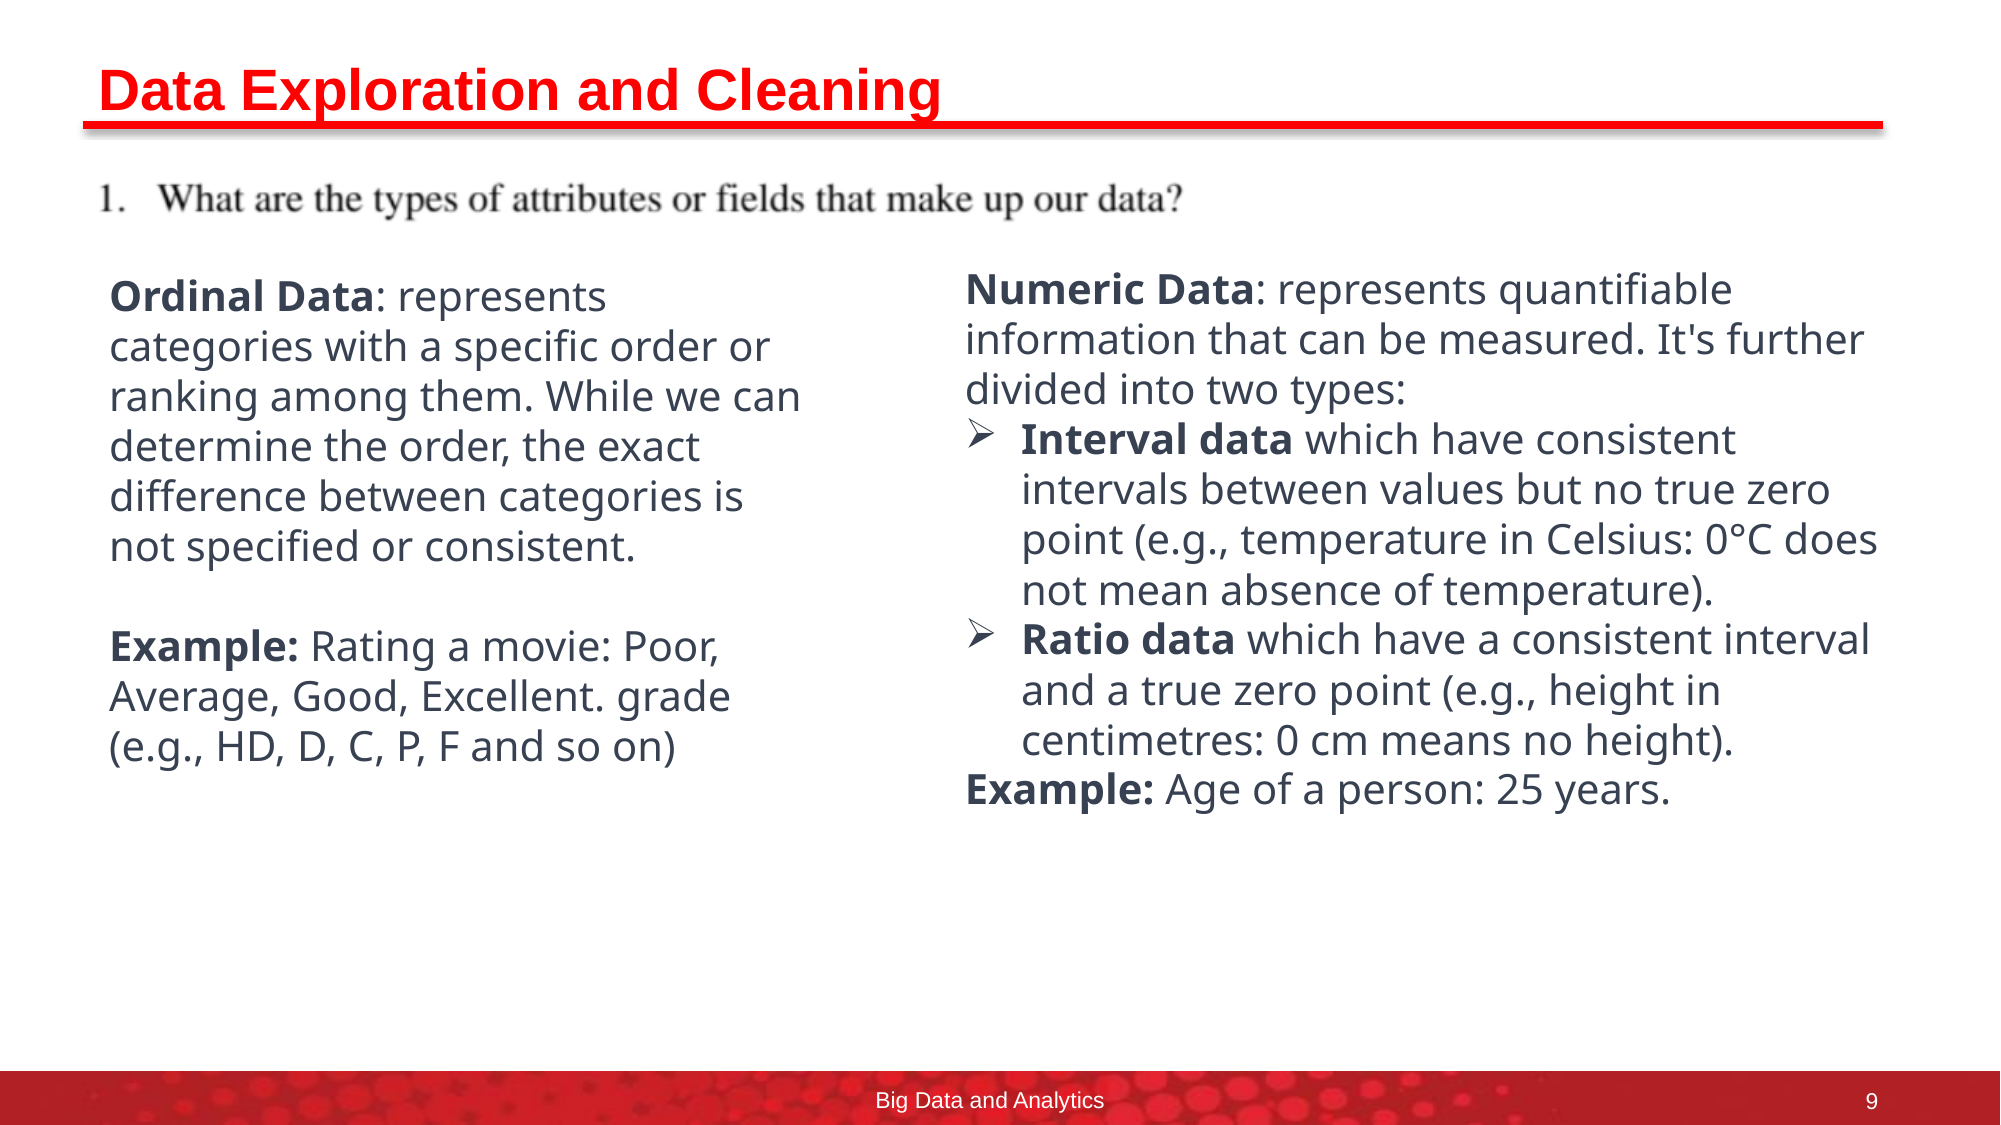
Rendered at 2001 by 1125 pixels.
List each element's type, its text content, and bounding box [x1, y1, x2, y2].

text_box Numeric Data: represents quantifiable information that can be measured. It's further divided into two types: Interval data which have consistent intervals between values but no true zero point (e.g., temperature in Celsius: 0°C does not mean absence of temperature). Ratio data which have a consistent interval and a true zero point (e.g., height in centimetres: 0 cm means no height). Example: Age of a person: 25 years. [950, 255, 1906, 821]
title Data Exploration and Cleaning [83, 45, 1884, 153]
text_box Ordinal Data: represents categories with a specific order or ranking among them. While we can determine the order, the exact difference between categories is not specified or consistent. Example: Rating a movie: Poor, Average, Good, Excellent. grade (e.g., HD, D, C, P, F and so on) [94, 262, 836, 778]
footer Big Data and Analytics [571, 1078, 1410, 1115]
slide_number 9 [1426, 1079, 1894, 1115]
picture [0, 1071, 2000, 1125]
picture [0, 155, 1227, 233]
